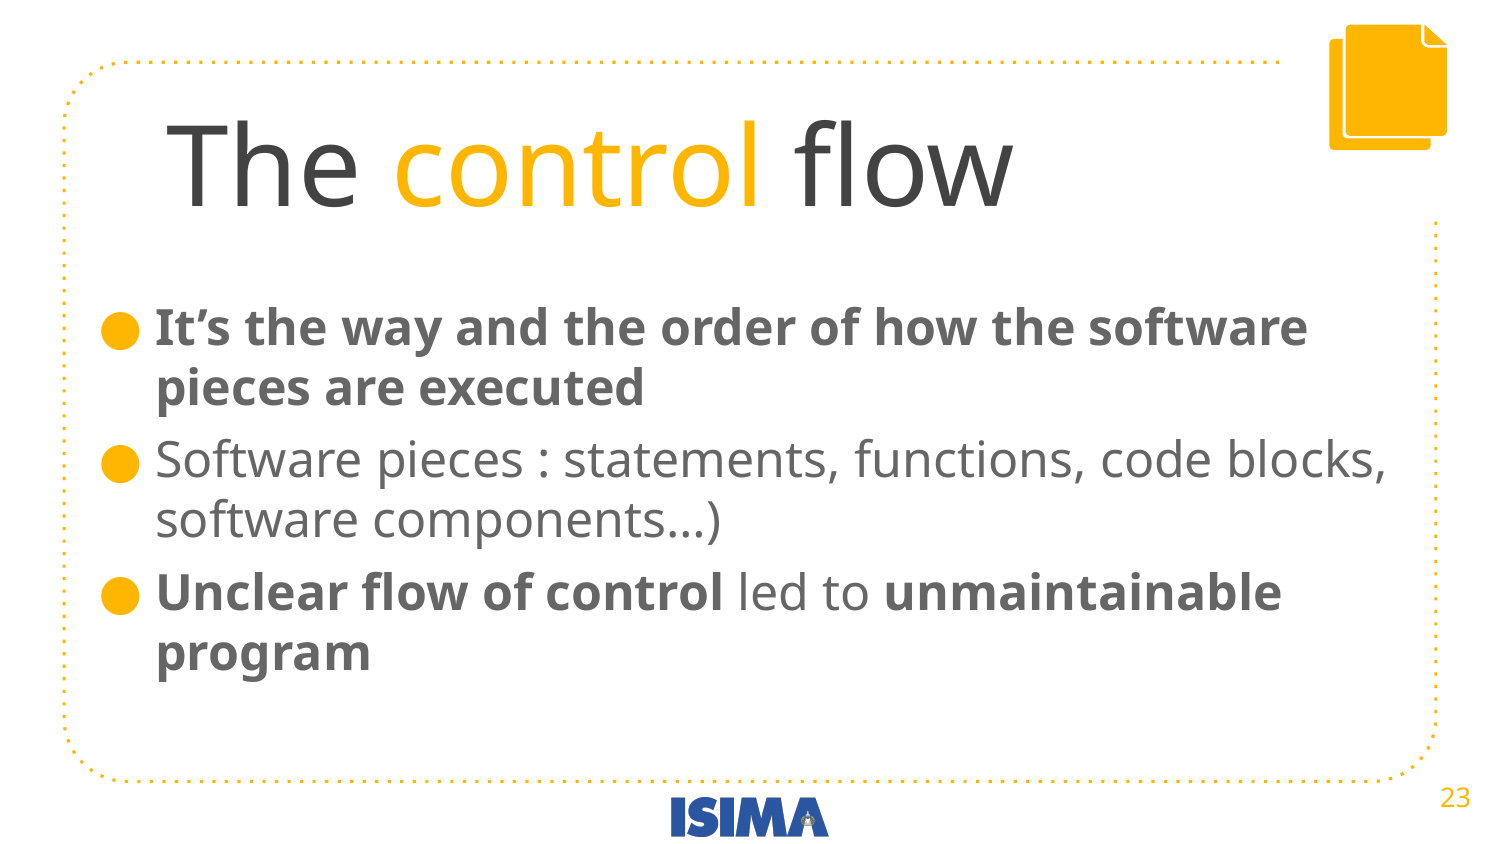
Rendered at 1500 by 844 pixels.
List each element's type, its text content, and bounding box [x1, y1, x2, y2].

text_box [1329, 24, 1448, 151]
title The control flow [151, 79, 1278, 220]
picture [671, 797, 829, 837]
list It’s the way and the order of how the software pieces are executed Software pieces : statements, functions, code blocks, software components…) Unclear flow of control led to unmaintainable program [64, 280, 1436, 724]
slide_number ‹#› [1411, 753, 1500, 844]
